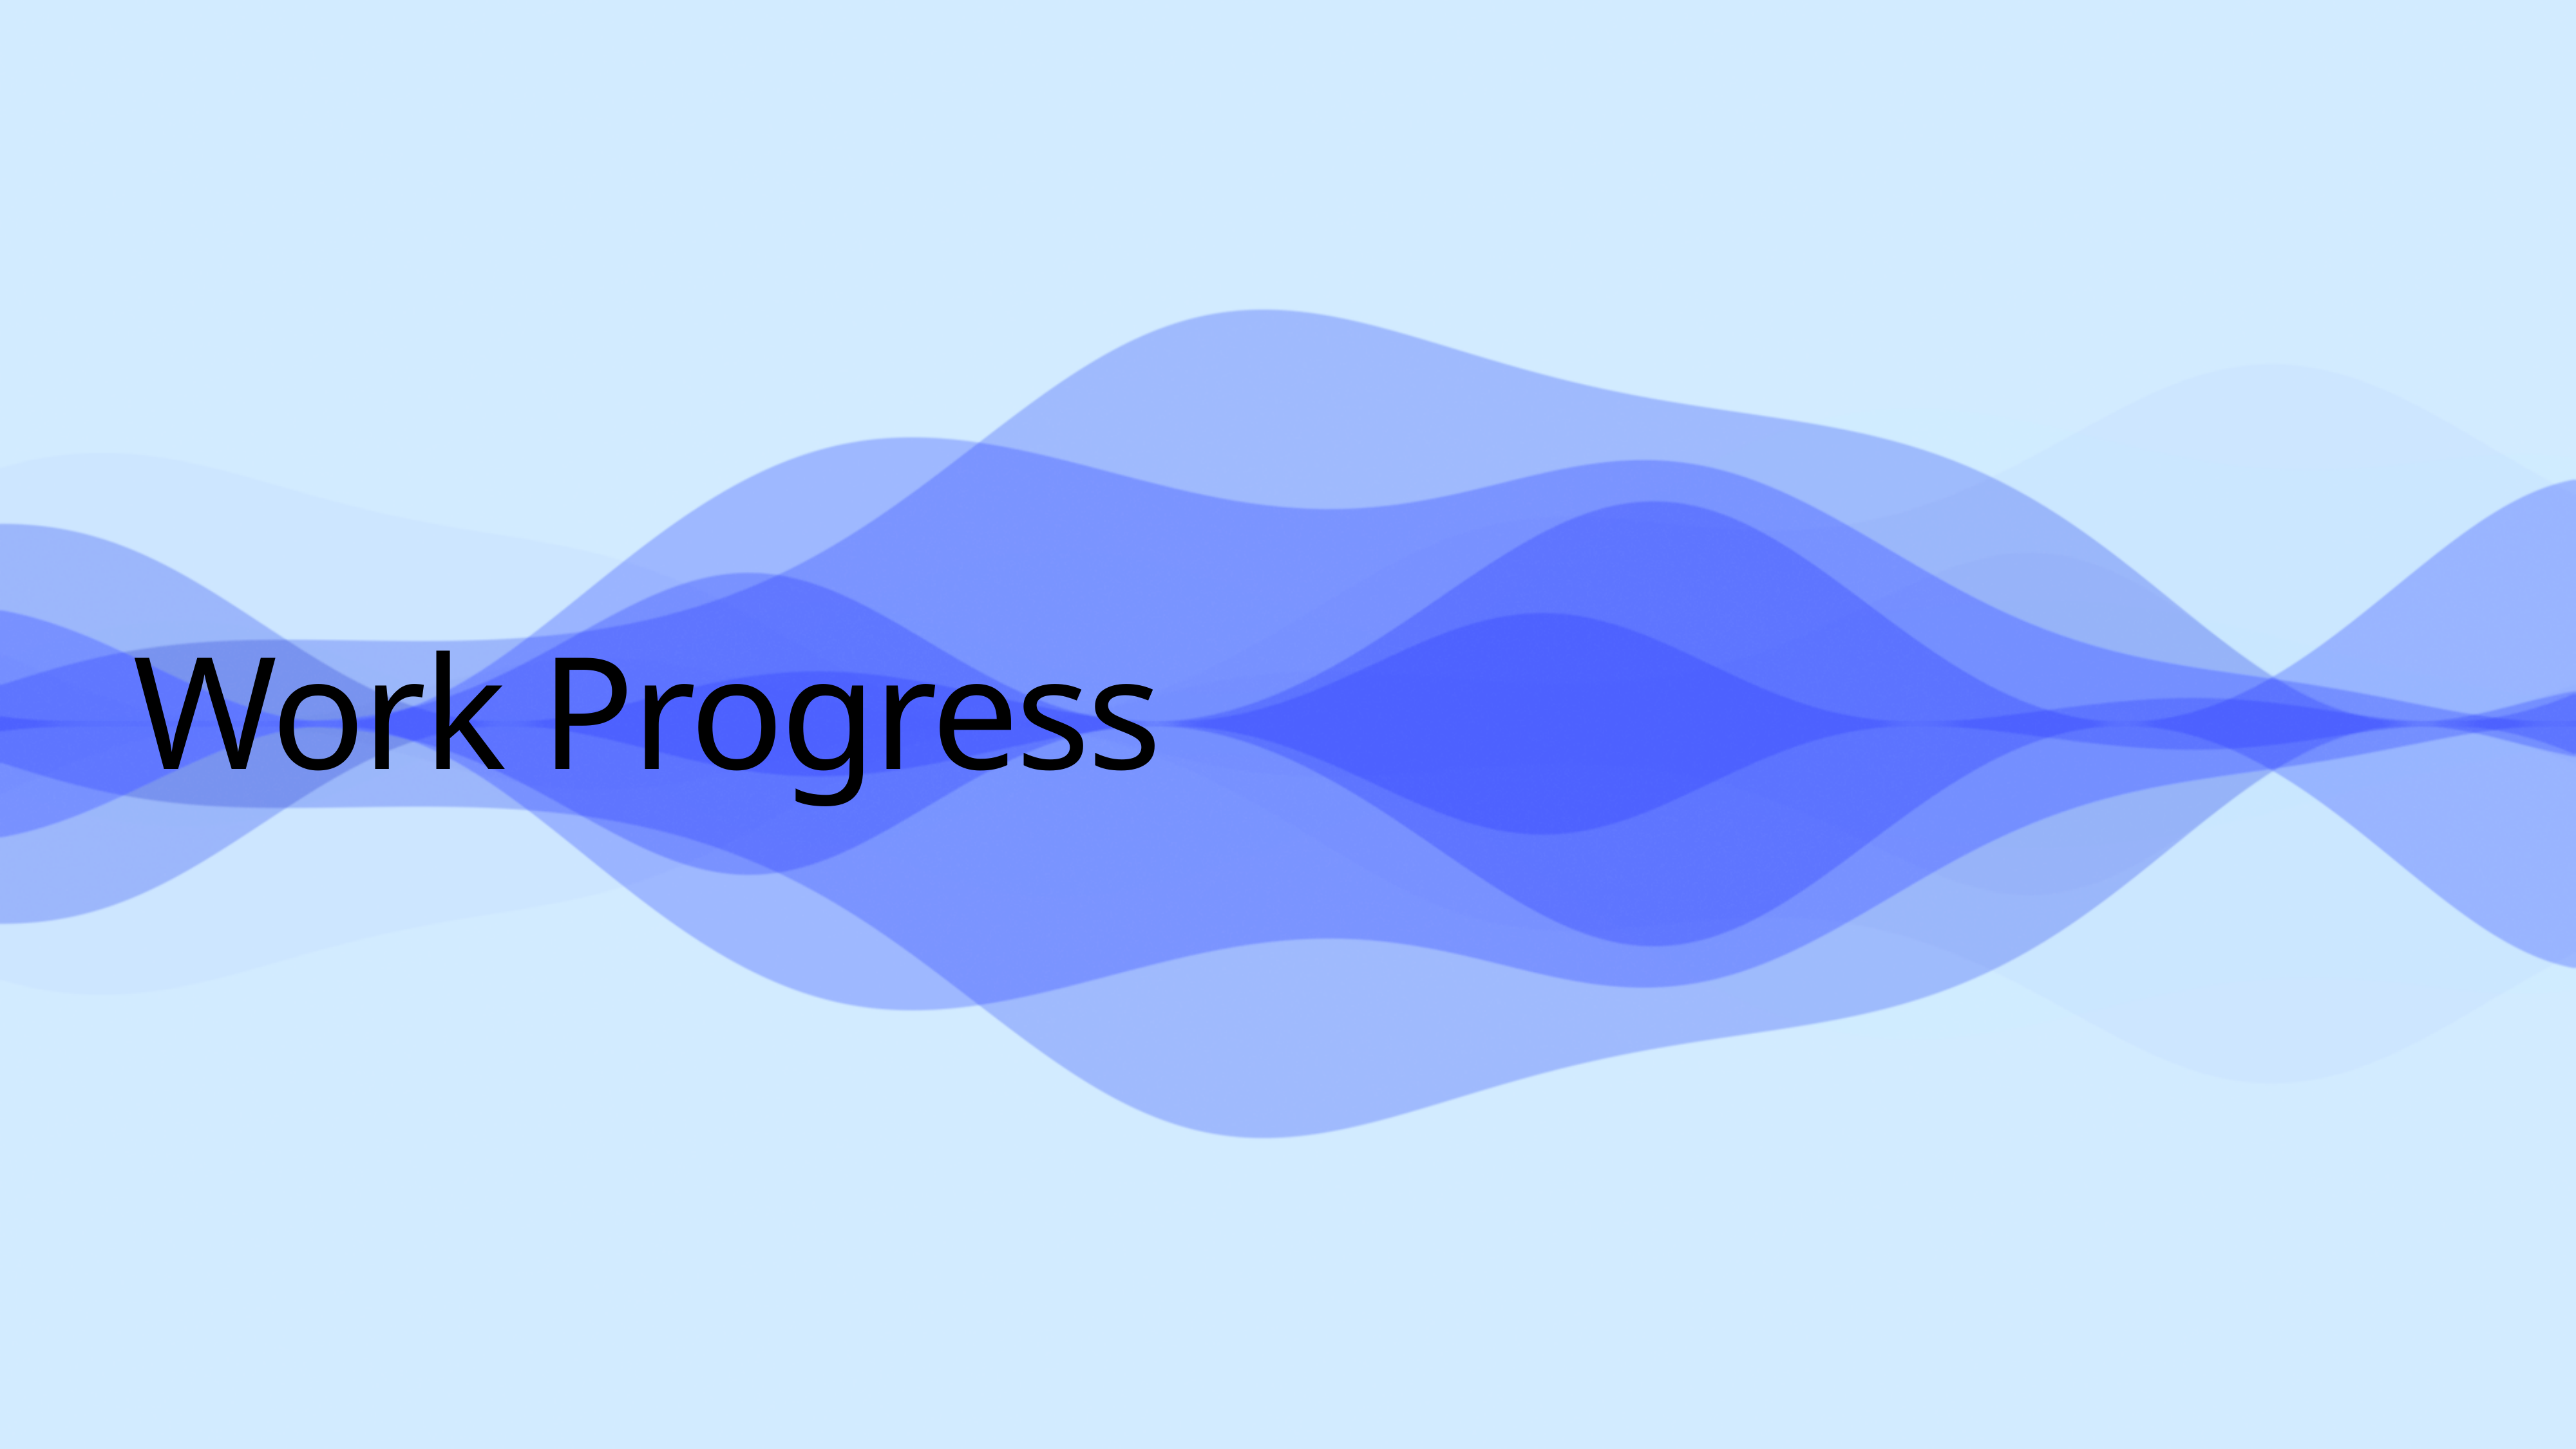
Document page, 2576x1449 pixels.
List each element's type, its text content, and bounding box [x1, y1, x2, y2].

title Work Progress [127, 478, 2449, 971]
picture [0, 0, 2576, 1449]
